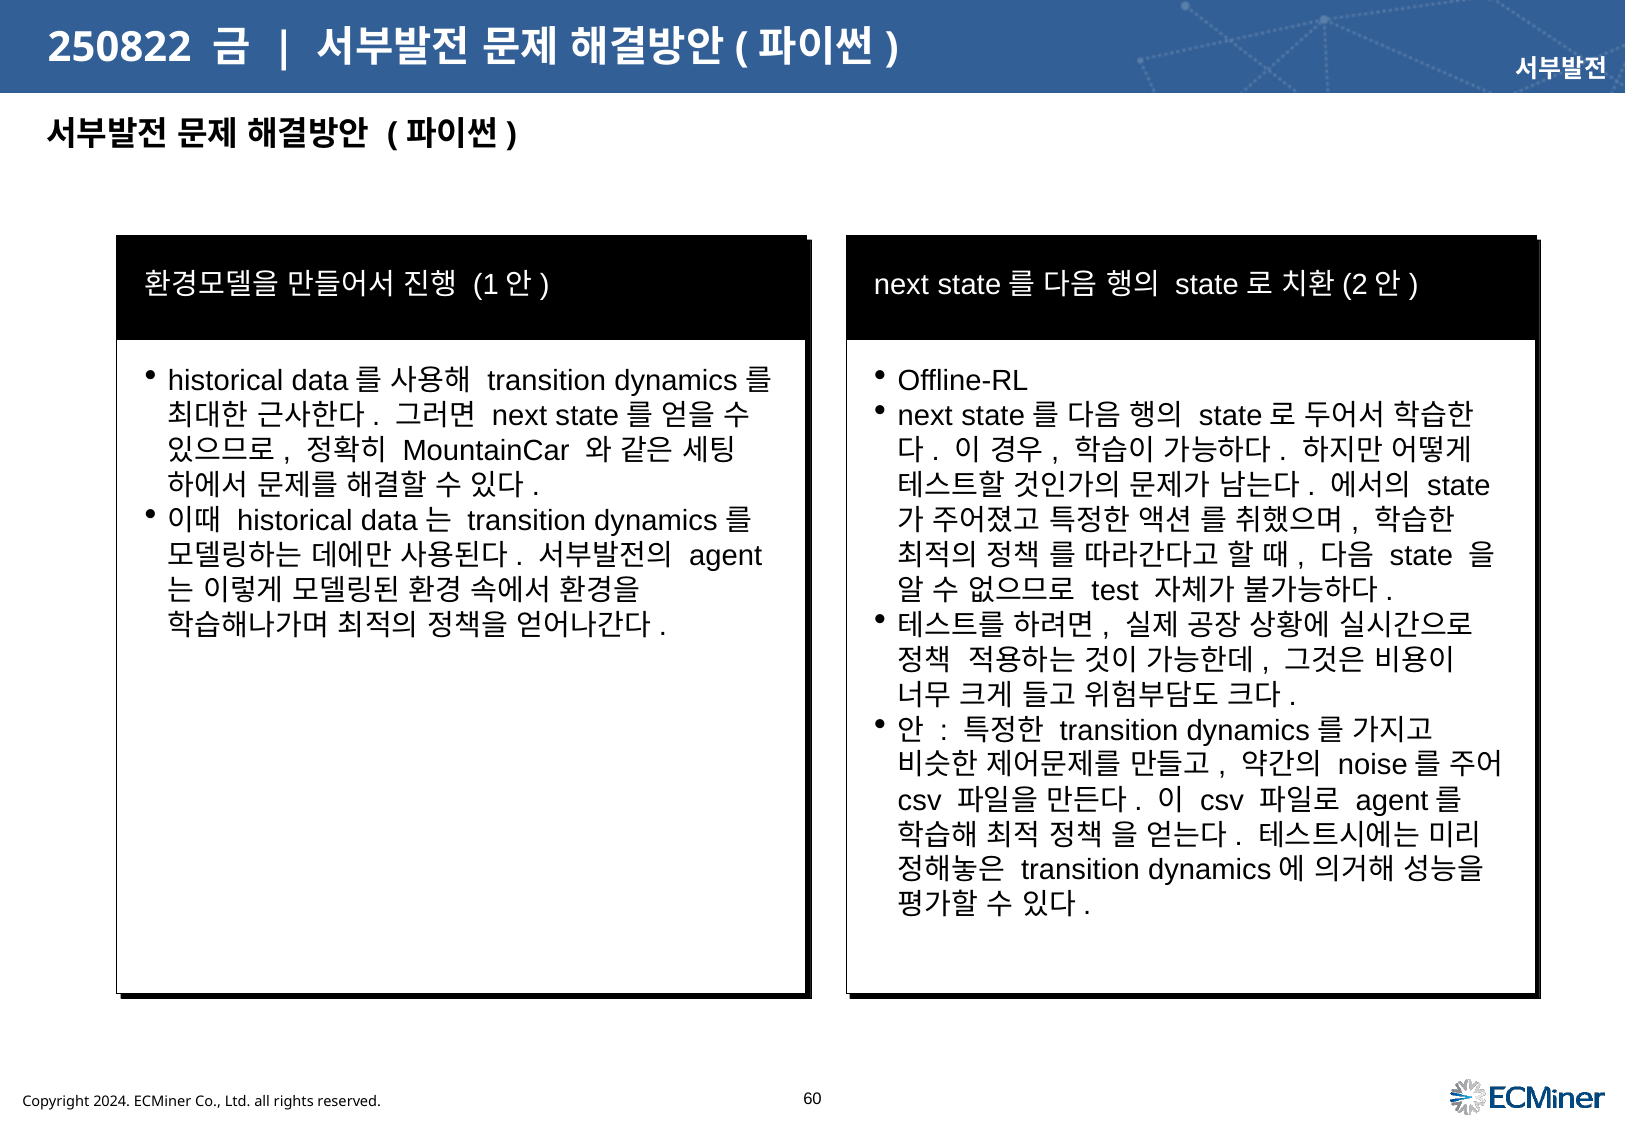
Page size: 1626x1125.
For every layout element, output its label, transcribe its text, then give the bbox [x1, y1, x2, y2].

title 250822 금 | 서부발전 문제 해결방안(파이썬) [32, 12, 1435, 79]
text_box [846, 235, 1537, 1018]
list 서부발전 문제 해결방안 (파이썬) [34, 93, 1581, 160]
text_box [116, 235, 807, 994]
list 서부발전 [1137, 44, 1622, 91]
picture [0, 0, 1625, 93]
picture [1450, 1079, 1605, 1115]
